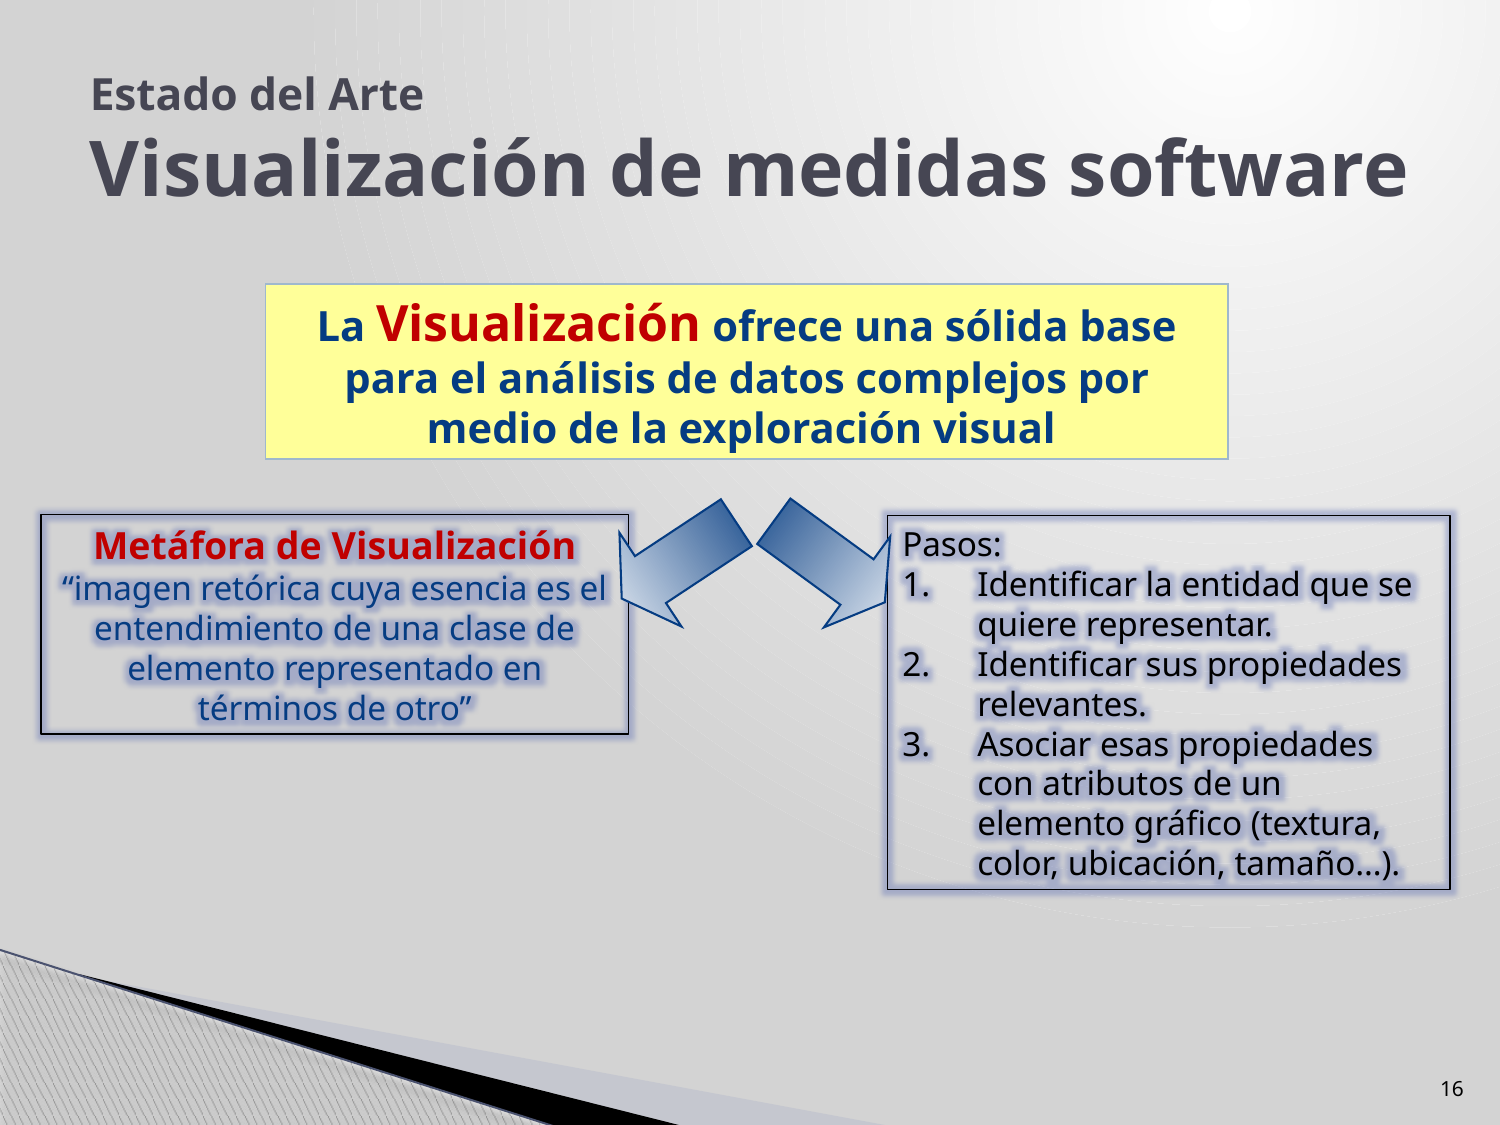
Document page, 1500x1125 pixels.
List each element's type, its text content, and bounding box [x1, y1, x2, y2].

title Estado del Arte Visualización de medidas software [75, 45, 1425, 233]
slide_number 16 [1418, 1051, 1479, 1112]
text_box La Visualización ofrece una sólida base para el análisis de datos complejos por medio de la exploración visual [265, 284, 1229, 459]
text_box [619, 499, 752, 627]
text_box Metáfora de Visualización “imagen retórica cuya esencia es el entendimiento de una clase de elemento representado en términos de otro” [41, 514, 629, 735]
text_box [757, 498, 891, 628]
list [75, 243, 1425, 986]
text_box Pasos: Identificar la entidad que se quiere representar. Identificar sus propiedades relevantes. Asociar esas propiedades con atributos de un elemento gráfico (textura, color, ubicación, tamaño…). [887, 515, 1450, 890]
